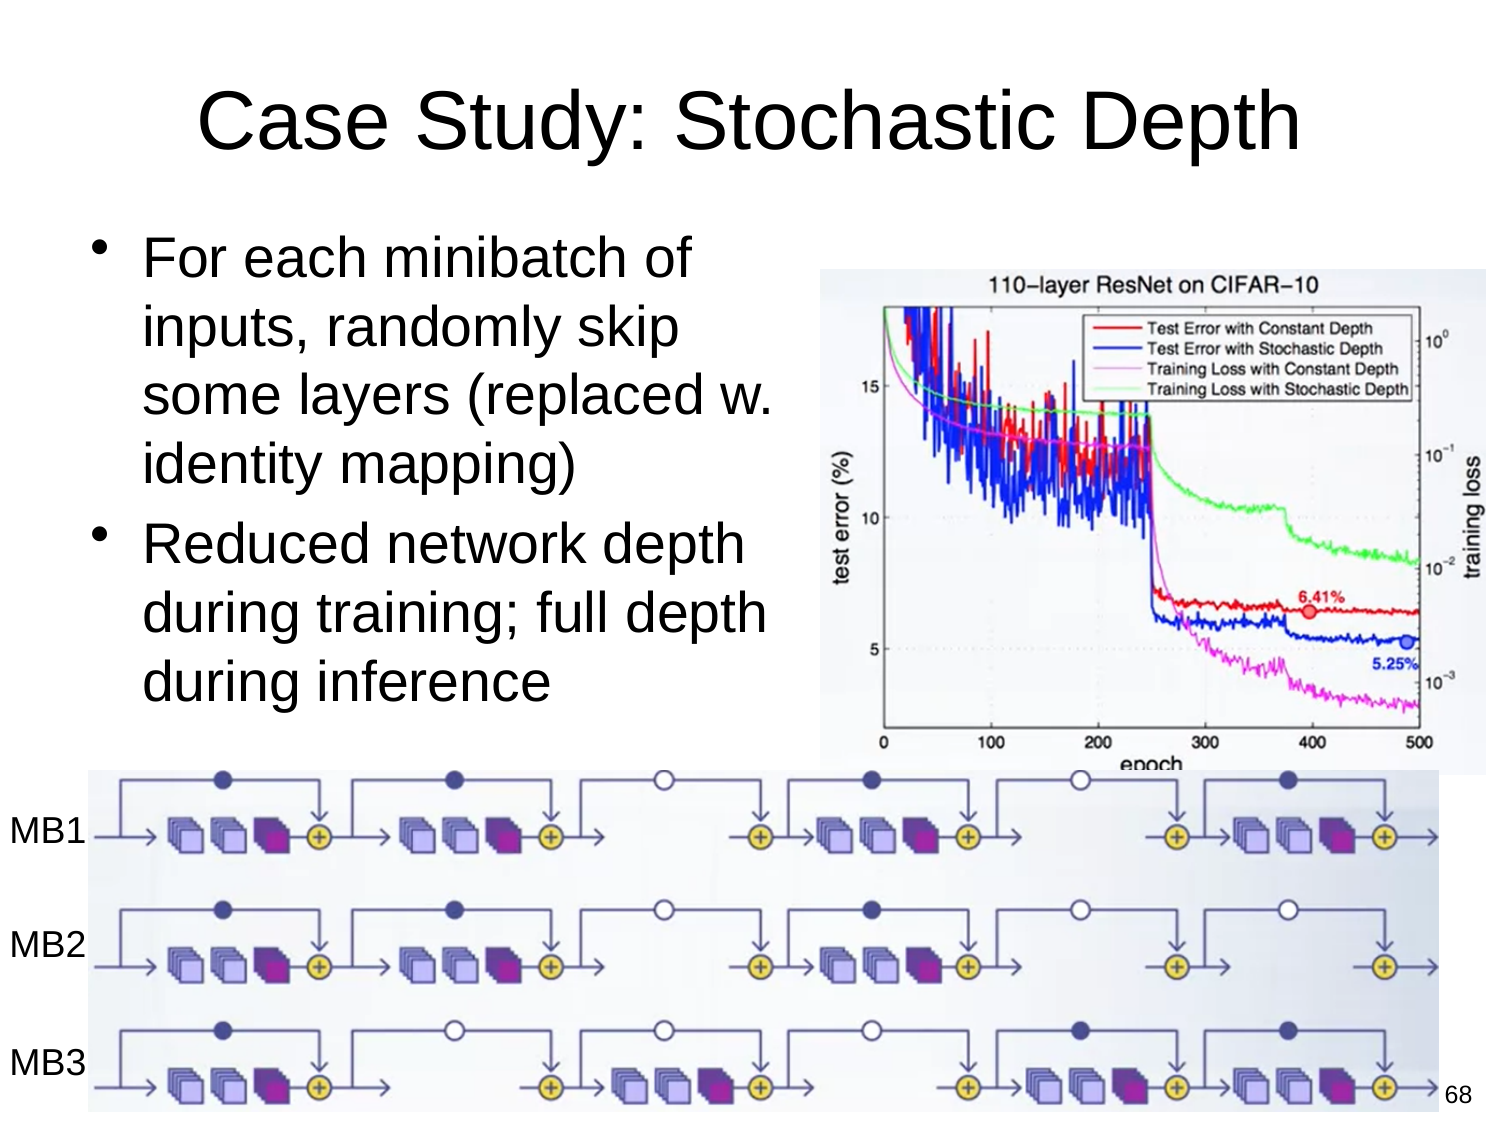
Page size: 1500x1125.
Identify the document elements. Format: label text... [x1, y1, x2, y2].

text_box MB1 [0, 798, 83, 859]
picture [88, 269, 1486, 1112]
title Case Study: Stochastic Depth [74, 44, 1426, 188]
slide_number 68 [1443, 1070, 1488, 1112]
text_box MB3 [0, 1030, 83, 1091]
text_box MB2 [0, 912, 83, 973]
list For each minibatch of inputs, randomly skip some layers (replaced w. identity mapping) Reduced network depth during training; full depth during inference [74, 212, 822, 729]
